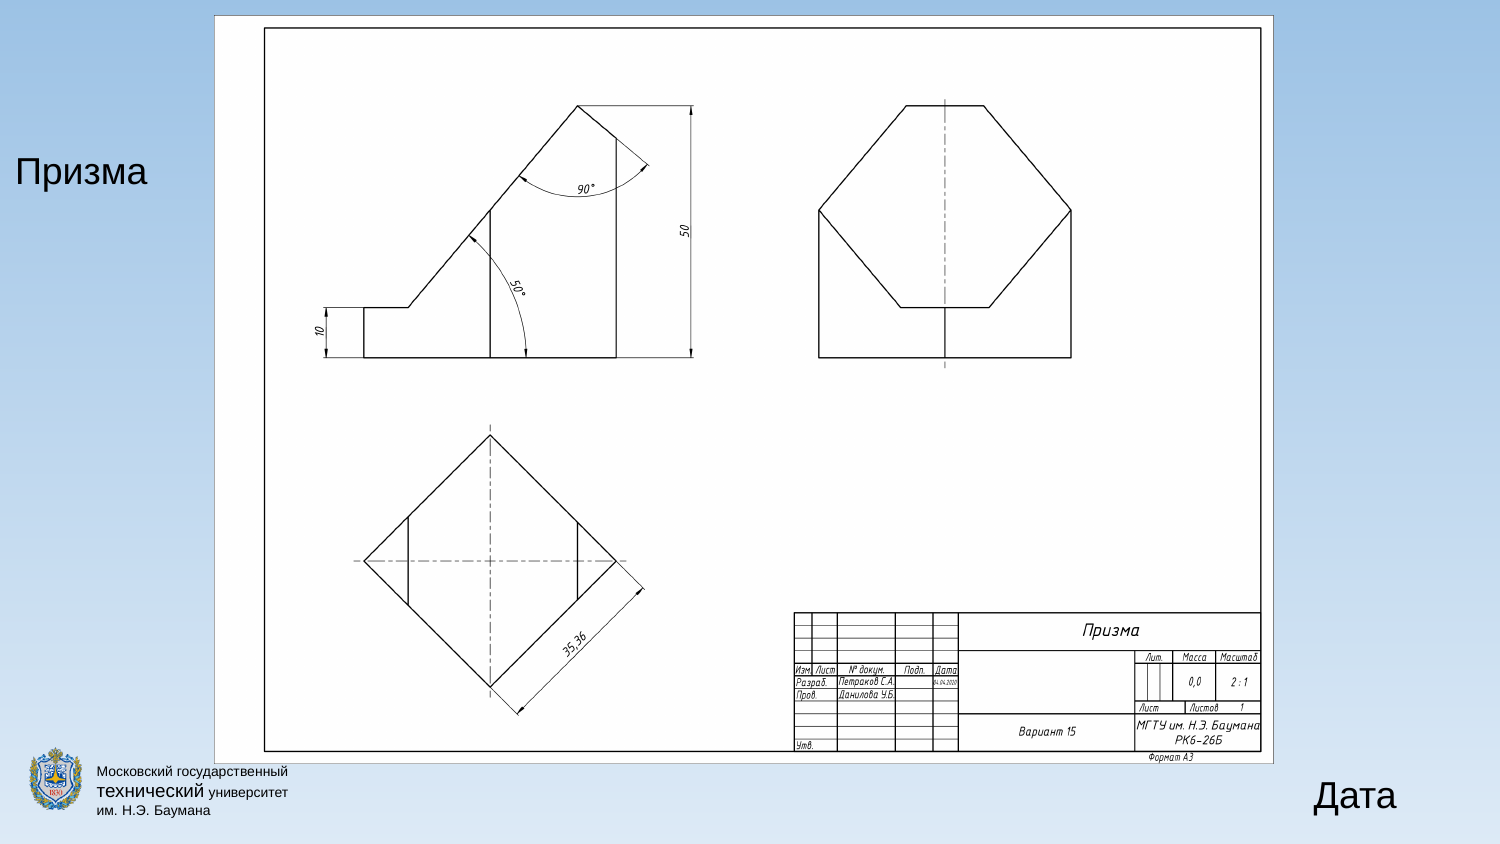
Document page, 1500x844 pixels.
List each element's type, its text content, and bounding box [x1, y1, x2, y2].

picture [29, 747, 82, 810]
text_box Дата [1298, 763, 1500, 825]
picture [214, 15, 1274, 765]
text_box Призма [0, 139, 202, 200]
